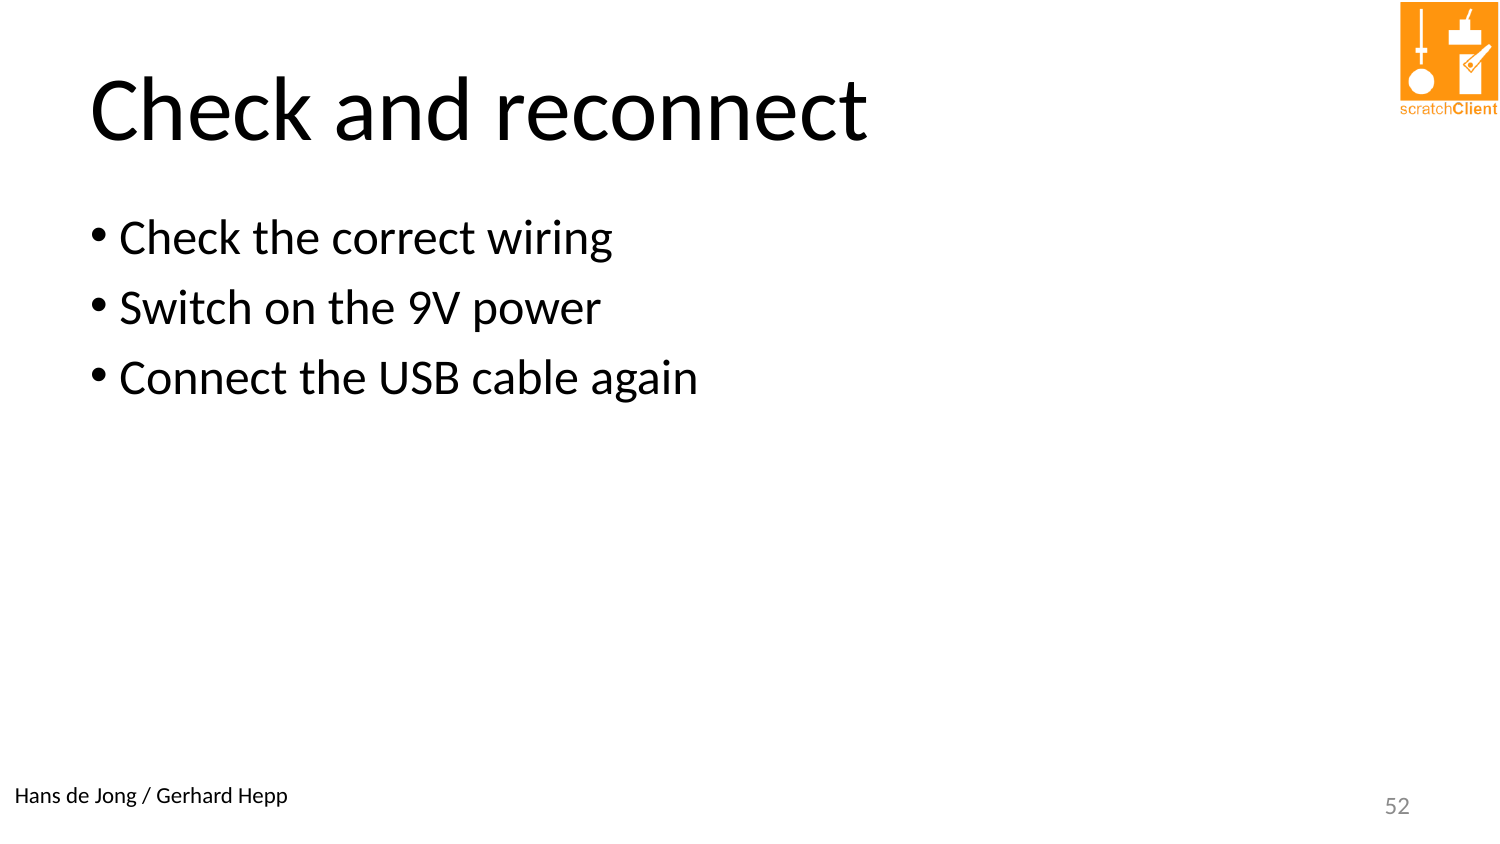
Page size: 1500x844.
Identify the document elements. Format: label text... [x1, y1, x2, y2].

title Check and reconnect [75, 33, 1425, 175]
slide_number 52 [1340, 782, 1425, 827]
list Check the correct wiring Switch on the 9V power Connect the USB cable again [75, 196, 1425, 754]
picture [1398, 2, 1499, 118]
